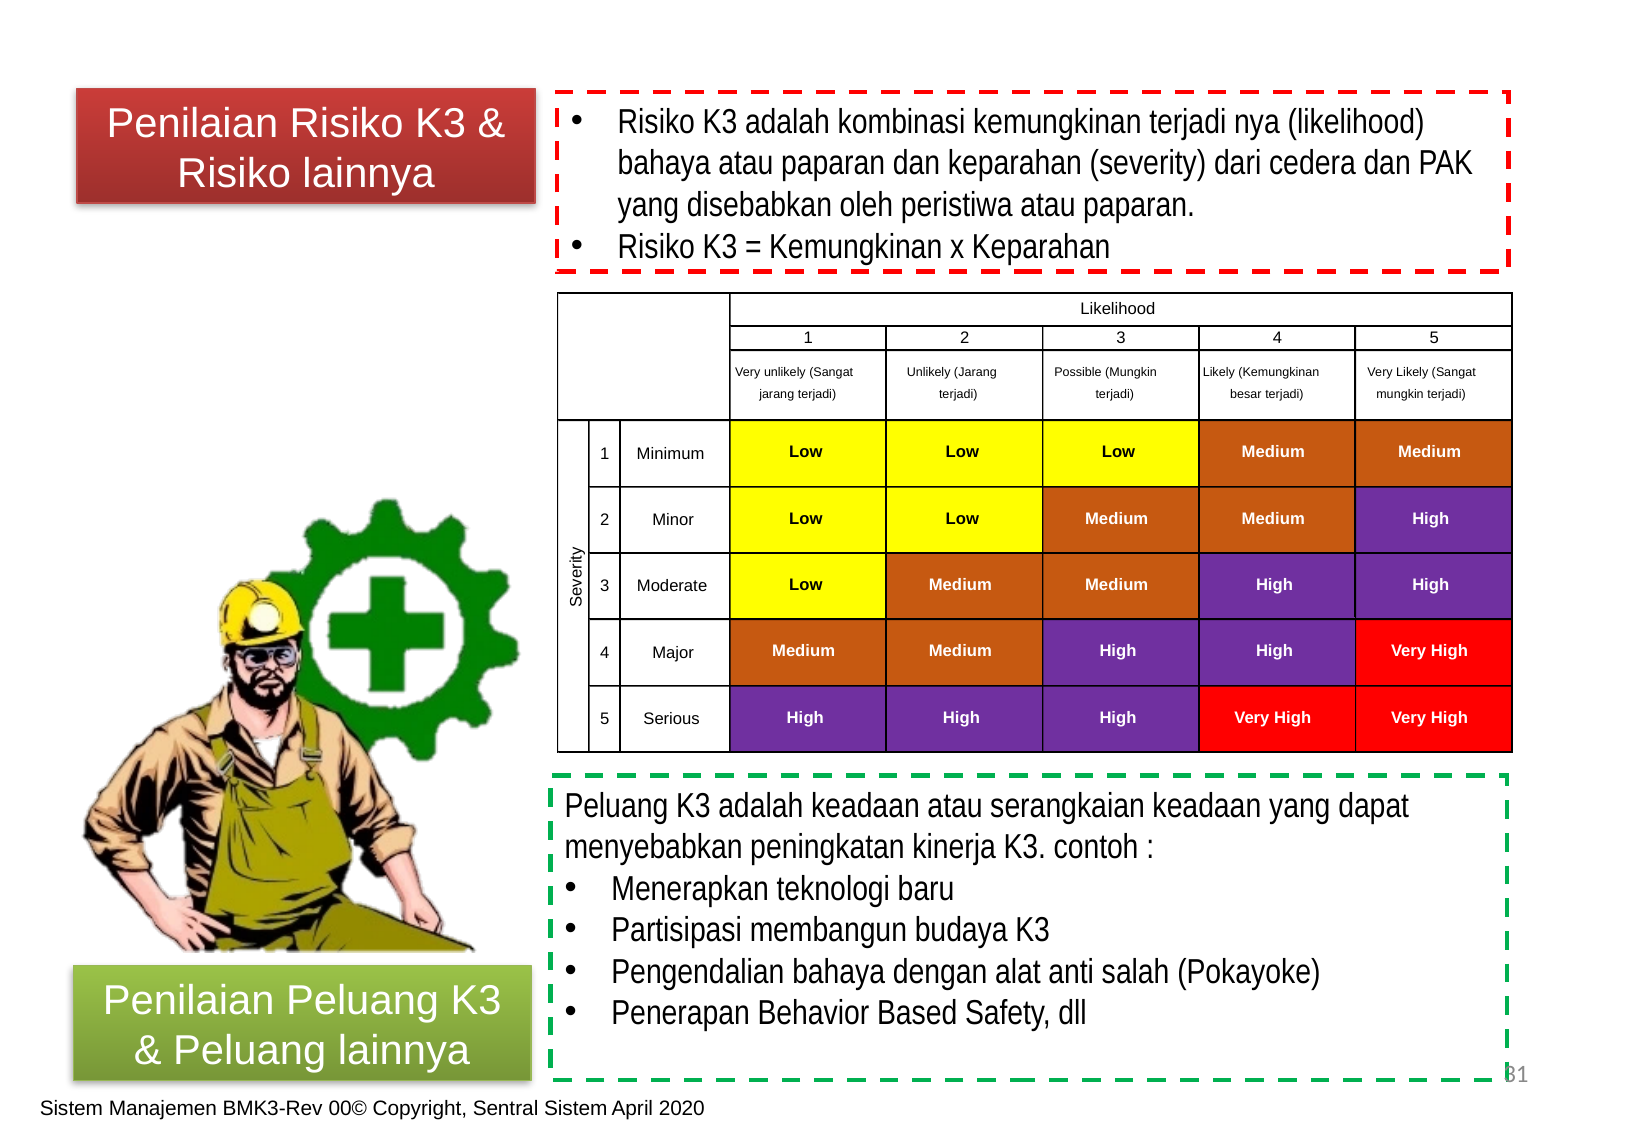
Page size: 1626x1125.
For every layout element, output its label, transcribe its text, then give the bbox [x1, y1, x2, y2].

text_box Sistem Manajemen BMK3-Rev 00© Copyright, Sentral Sistem April 2020 [24, 1087, 813, 1125]
picture [76, 469, 556, 953]
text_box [556, 292, 1513, 754]
slide_number 31 [1164, 1042, 1544, 1103]
text_box Risiko K3 adalah kombinasi kemungkinan terjadi nya (likelihood) bahaya atau paparan dan keparahan (severity) dari cedera dan PAK yang disebabkan oleh peristiwa atau paparan. Risiko K3 = Kemungkinan x Keparahan [557, 92, 1509, 272]
text_box Penilaian Risiko K3 & Risiko lainnya [76, 88, 536, 204]
text_box Peluang K3 adalah keadaan atau serangkaian keadaan yang dapat menyebabkan peningkatan kinerja K3. contoh : Menerapkan teknologi baru Partisipasi membangun budaya K3 Pengendalian bahaya dengan alat anti salah (Pokayoke) Penerapan Behavior Based Safety, dll [550, 775, 1507, 1080]
text_box Penilaian Peluang K3 & Peluang lainnya [73, 965, 532, 1081]
